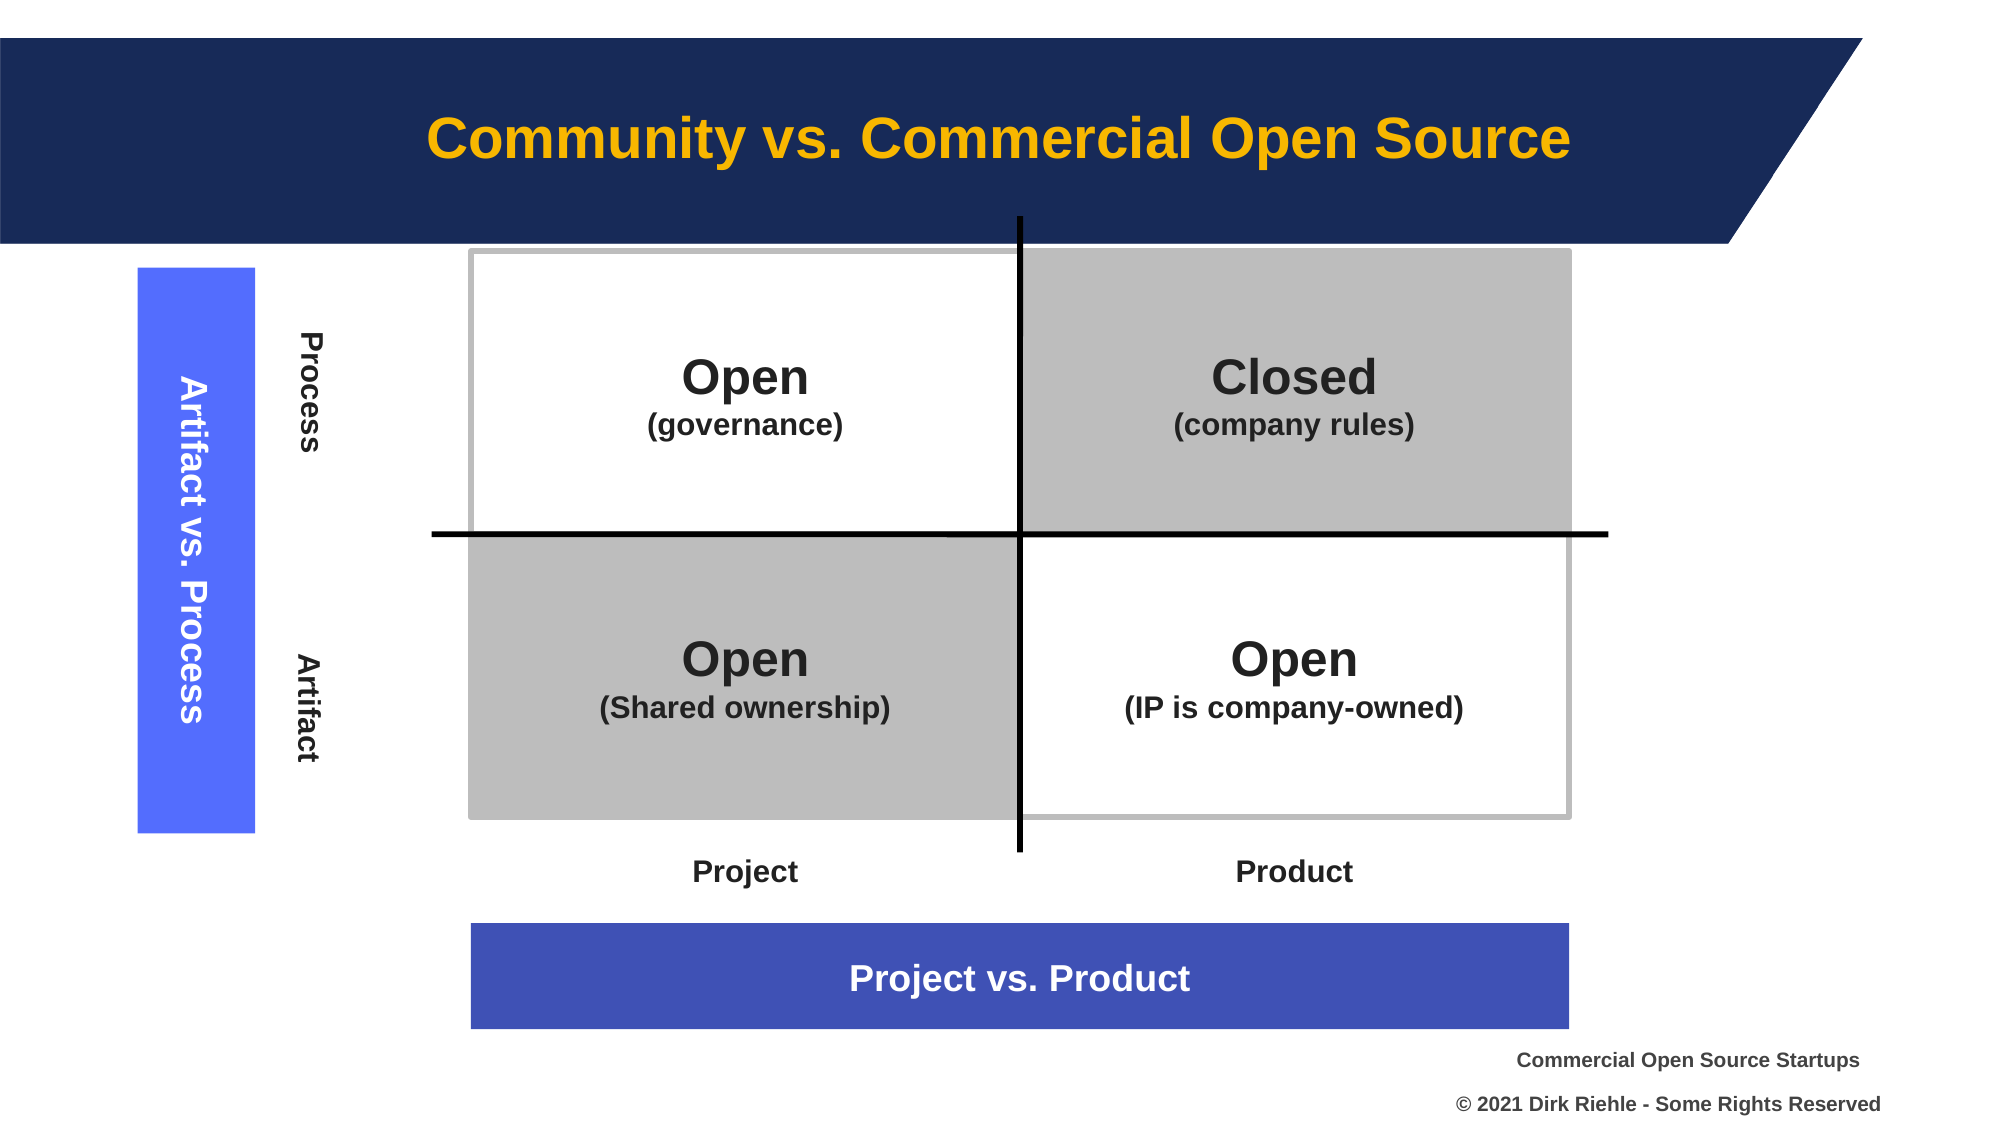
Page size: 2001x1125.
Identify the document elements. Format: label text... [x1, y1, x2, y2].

slide_number Commercial Open Source Startups [1500, 1039, 2000, 1083]
footer © 2021 Dirk Riehle - Some Rights Reserved [1440, 1083, 2000, 1125]
picture [1609, 221, 1863, 244]
picture [0, 38, 1863, 244]
title Community vs. Commercial Open Source [137, 59, 1863, 221]
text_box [137, 216, 1609, 1030]
